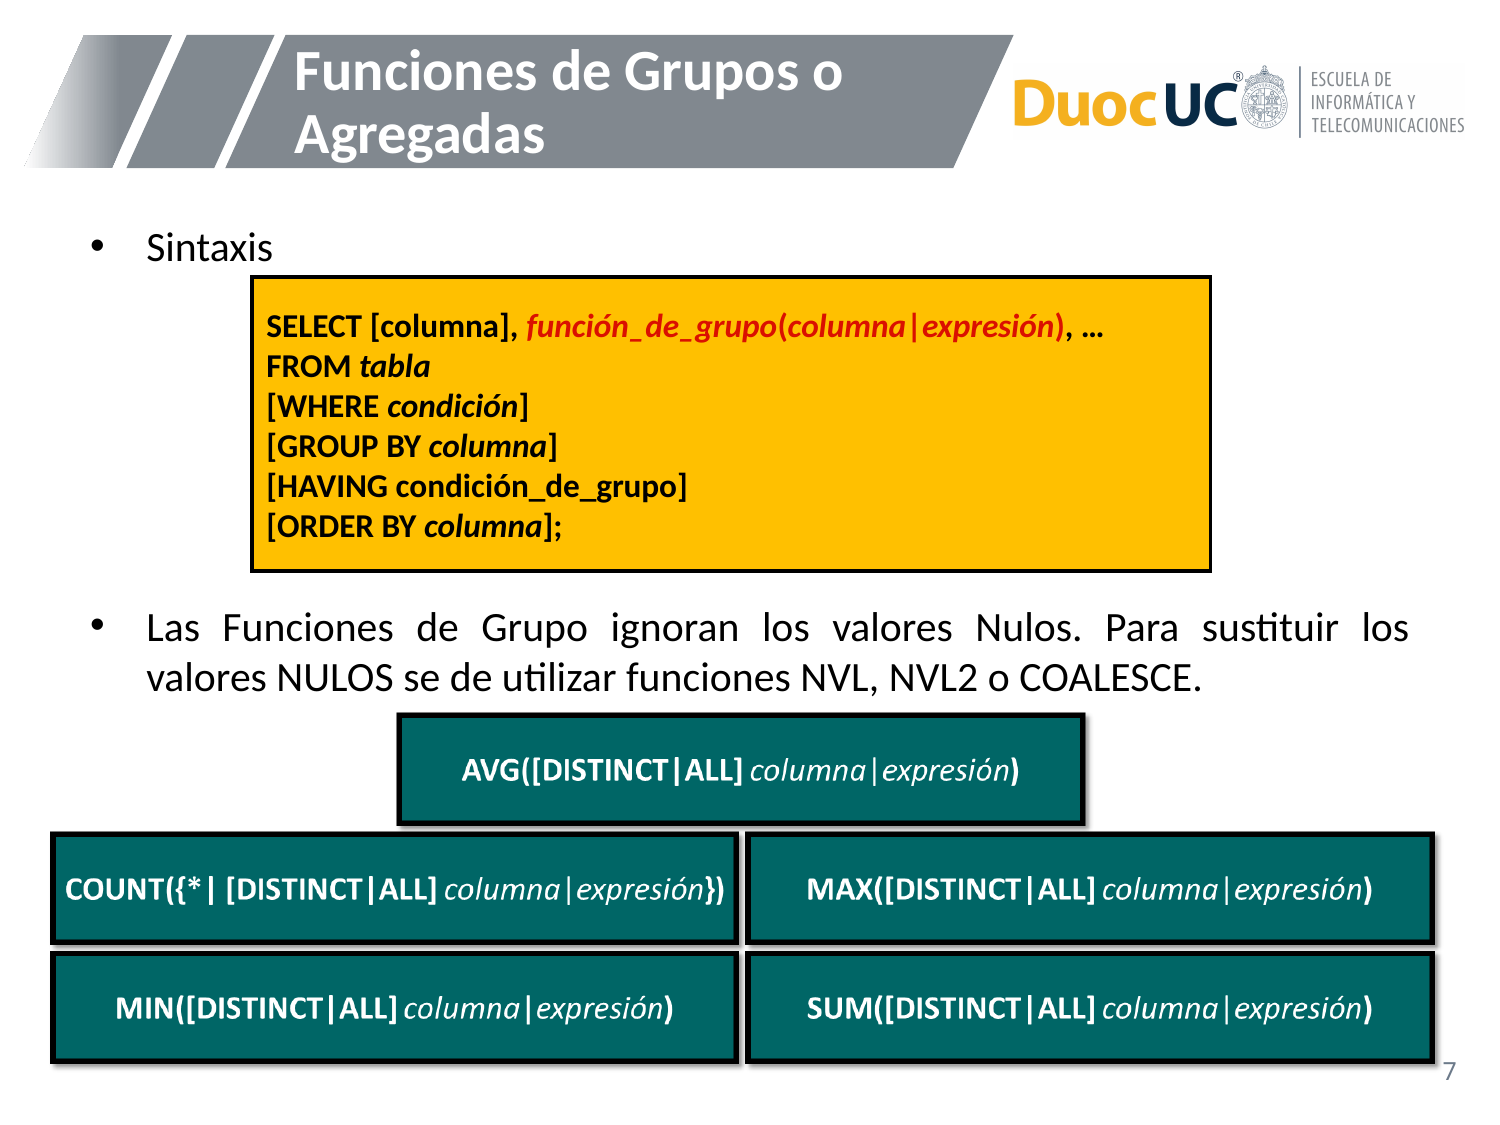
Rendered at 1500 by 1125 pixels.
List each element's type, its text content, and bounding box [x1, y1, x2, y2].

title Funciones de Grupos o Agregadas [279, 36, 1043, 171]
picture [1043, 63, 1465, 140]
picture [41, 709, 1445, 1074]
text_box Sintaxis Las Funciones de Grupo ignoran los valores Nulos. Para sustituir los valores NULOS se de utilizar funciones NVL, NVL2 o COALESCE. [74, 212, 1425, 707]
text_box SELECT [columna], función_de_grupo(columna|expresión), … FROM tabla [WHERE condición] [GROUP BY columna] [HAVING condición_de_grupo] [ORDER BY columna]; [251, 277, 1211, 572]
